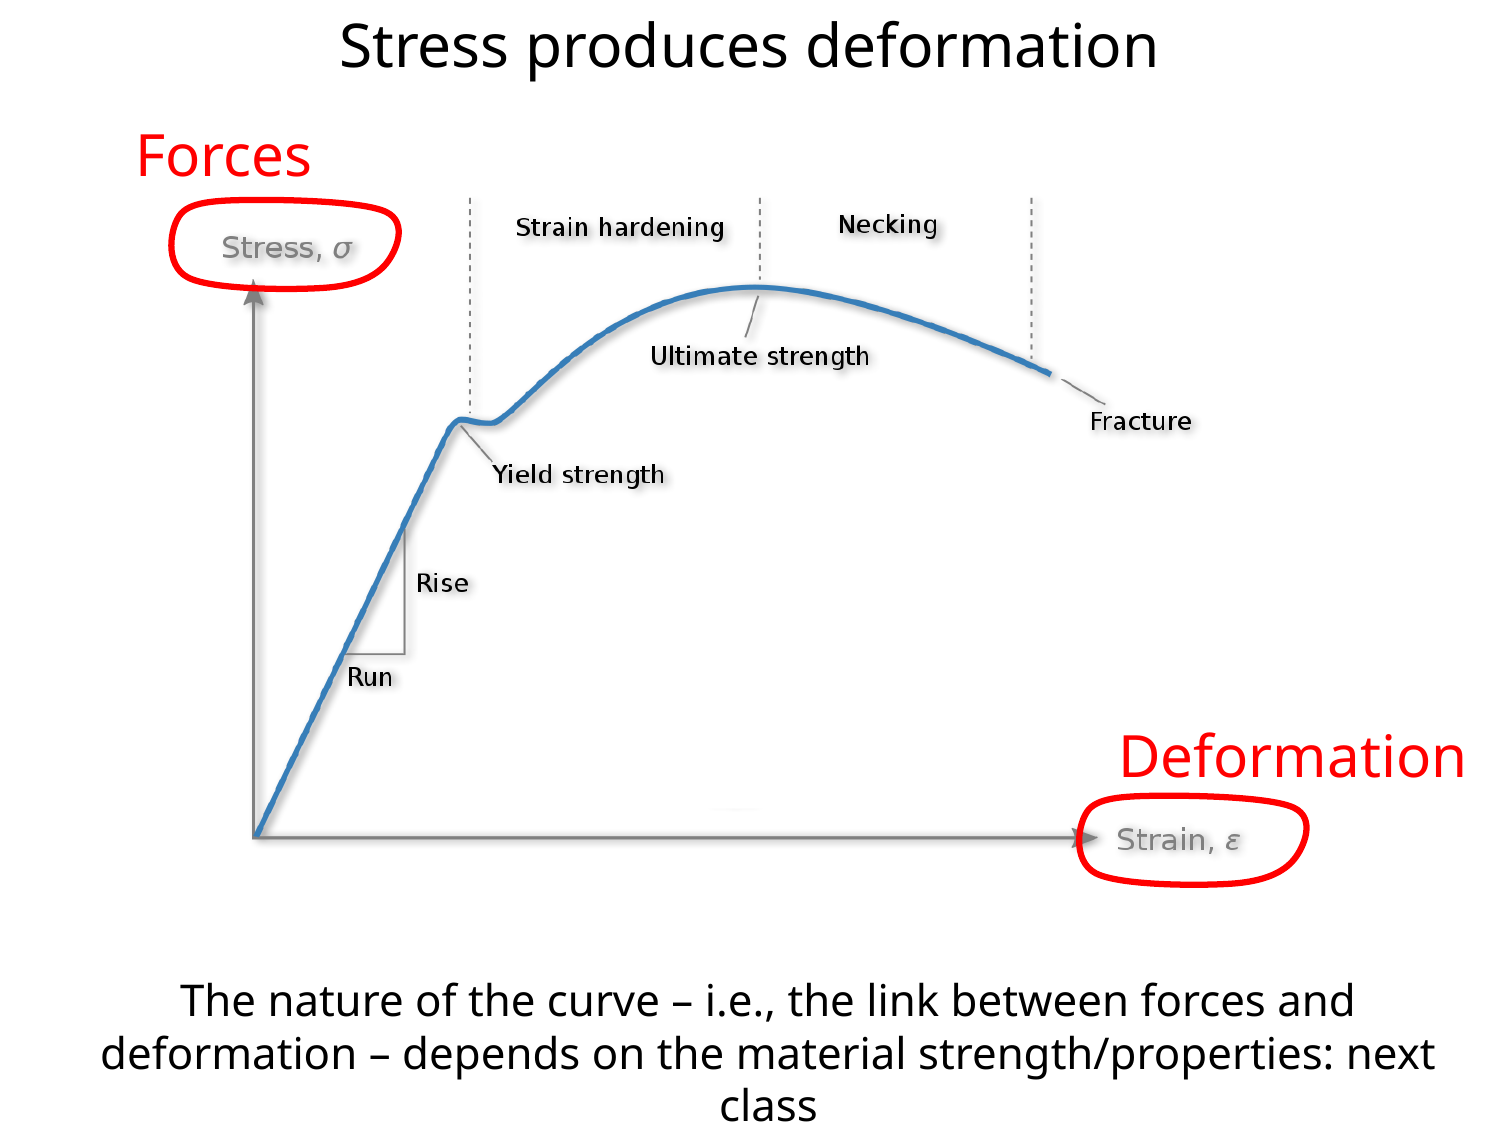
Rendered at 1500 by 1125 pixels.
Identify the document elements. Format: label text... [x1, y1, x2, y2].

text_box Forces [0, 110, 933, 196]
text_box Deformation [1276, 711, 1500, 797]
text_box The nature of the curve – i.e., the link between forces and deformation – depends on the material strength/properties: next class [61, 965, 1476, 1125]
text_box [1276, 801, 1308, 875]
text_box Stress produces deformation [0, 0, 1500, 88]
picture [173, 174, 1276, 894]
